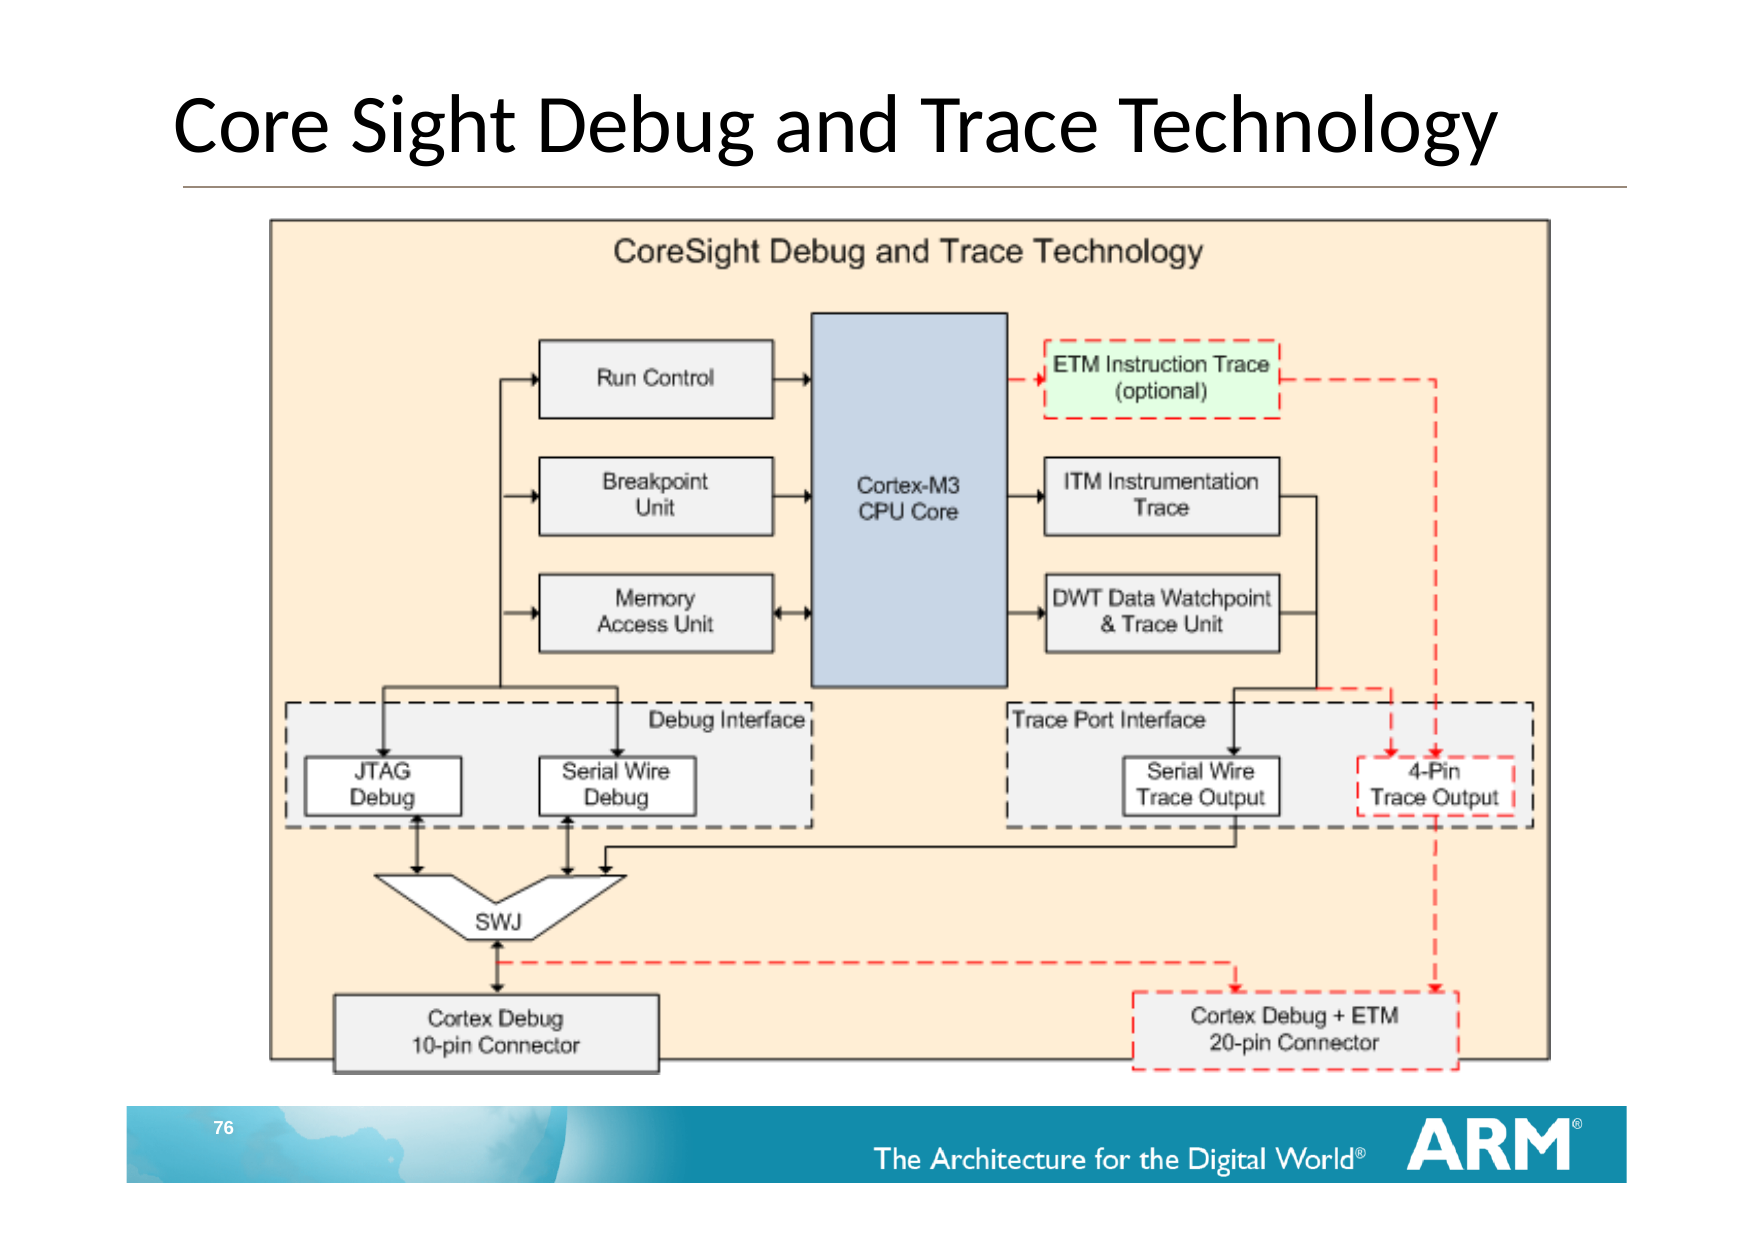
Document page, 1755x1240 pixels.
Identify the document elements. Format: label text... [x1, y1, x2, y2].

picture [126, 1106, 1627, 1183]
slide_number 76 [198, 1115, 287, 1176]
picture [269, 217, 1551, 1075]
title Core Sight Debug and Trace Technology [173, 80, 1581, 172]
